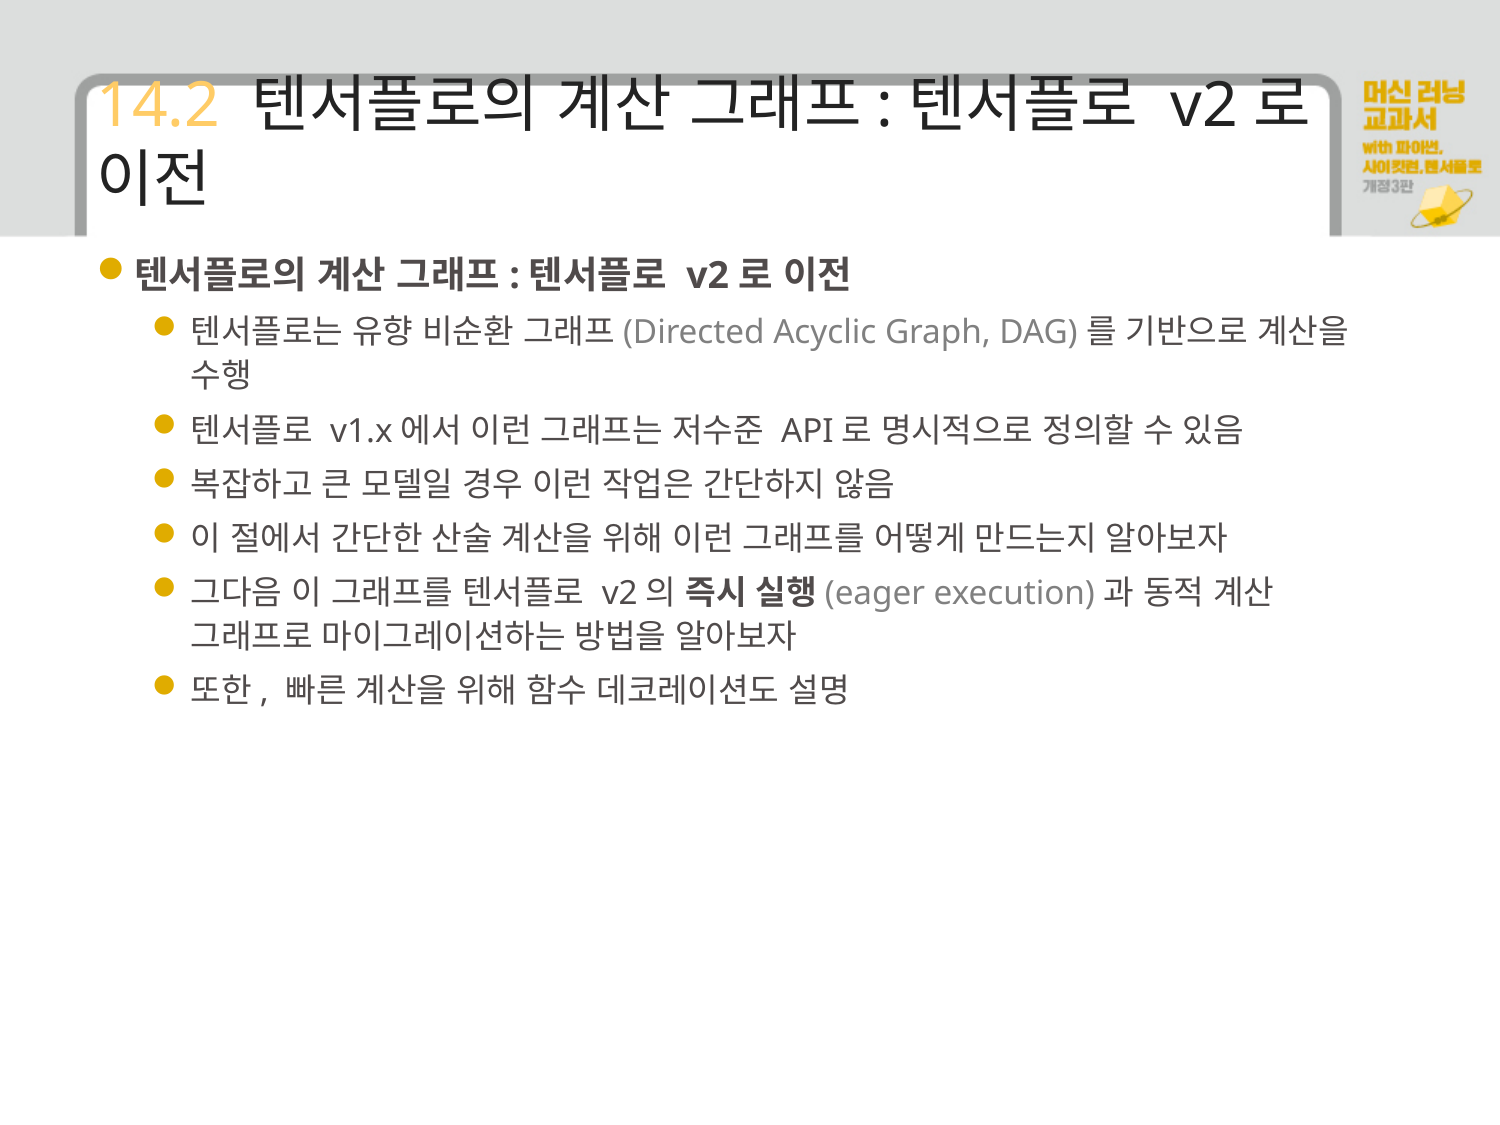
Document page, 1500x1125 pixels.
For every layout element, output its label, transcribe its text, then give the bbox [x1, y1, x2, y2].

picture [0, 0, 1500, 1125]
title 14.2 텐서플로의 계산 그래프:텐서플로 v2로 이전 [81, 90, 1412, 222]
list 텐서플로의 계산 그래프:텐서플로 v2로 이전 텐서플로는 유향 비순환 그래프(Directed Acyclic Graph, DAG)를 기반으로 계산을 수행 텐서플로 v1.x에서 이런 그래프는 저수준 API로 명시적으로 정의할 수 있음 복잡하고 큰 모델일 경우 이런 작업은 간단하지 않음 이 절에서 간단한 산술 계산을 위해 이런 그래프를 어떻게 만드는지 알아보자 그다음 이 그래프를 텐서플로 v2의 즉시 실행(eager execution)과 동적 계산 그래프로 마이그레이션하는 방법을 알아보자 또한, 빠른 계산을 위해 함수 데코레이션도 설명 [81, 239, 1412, 1054]
